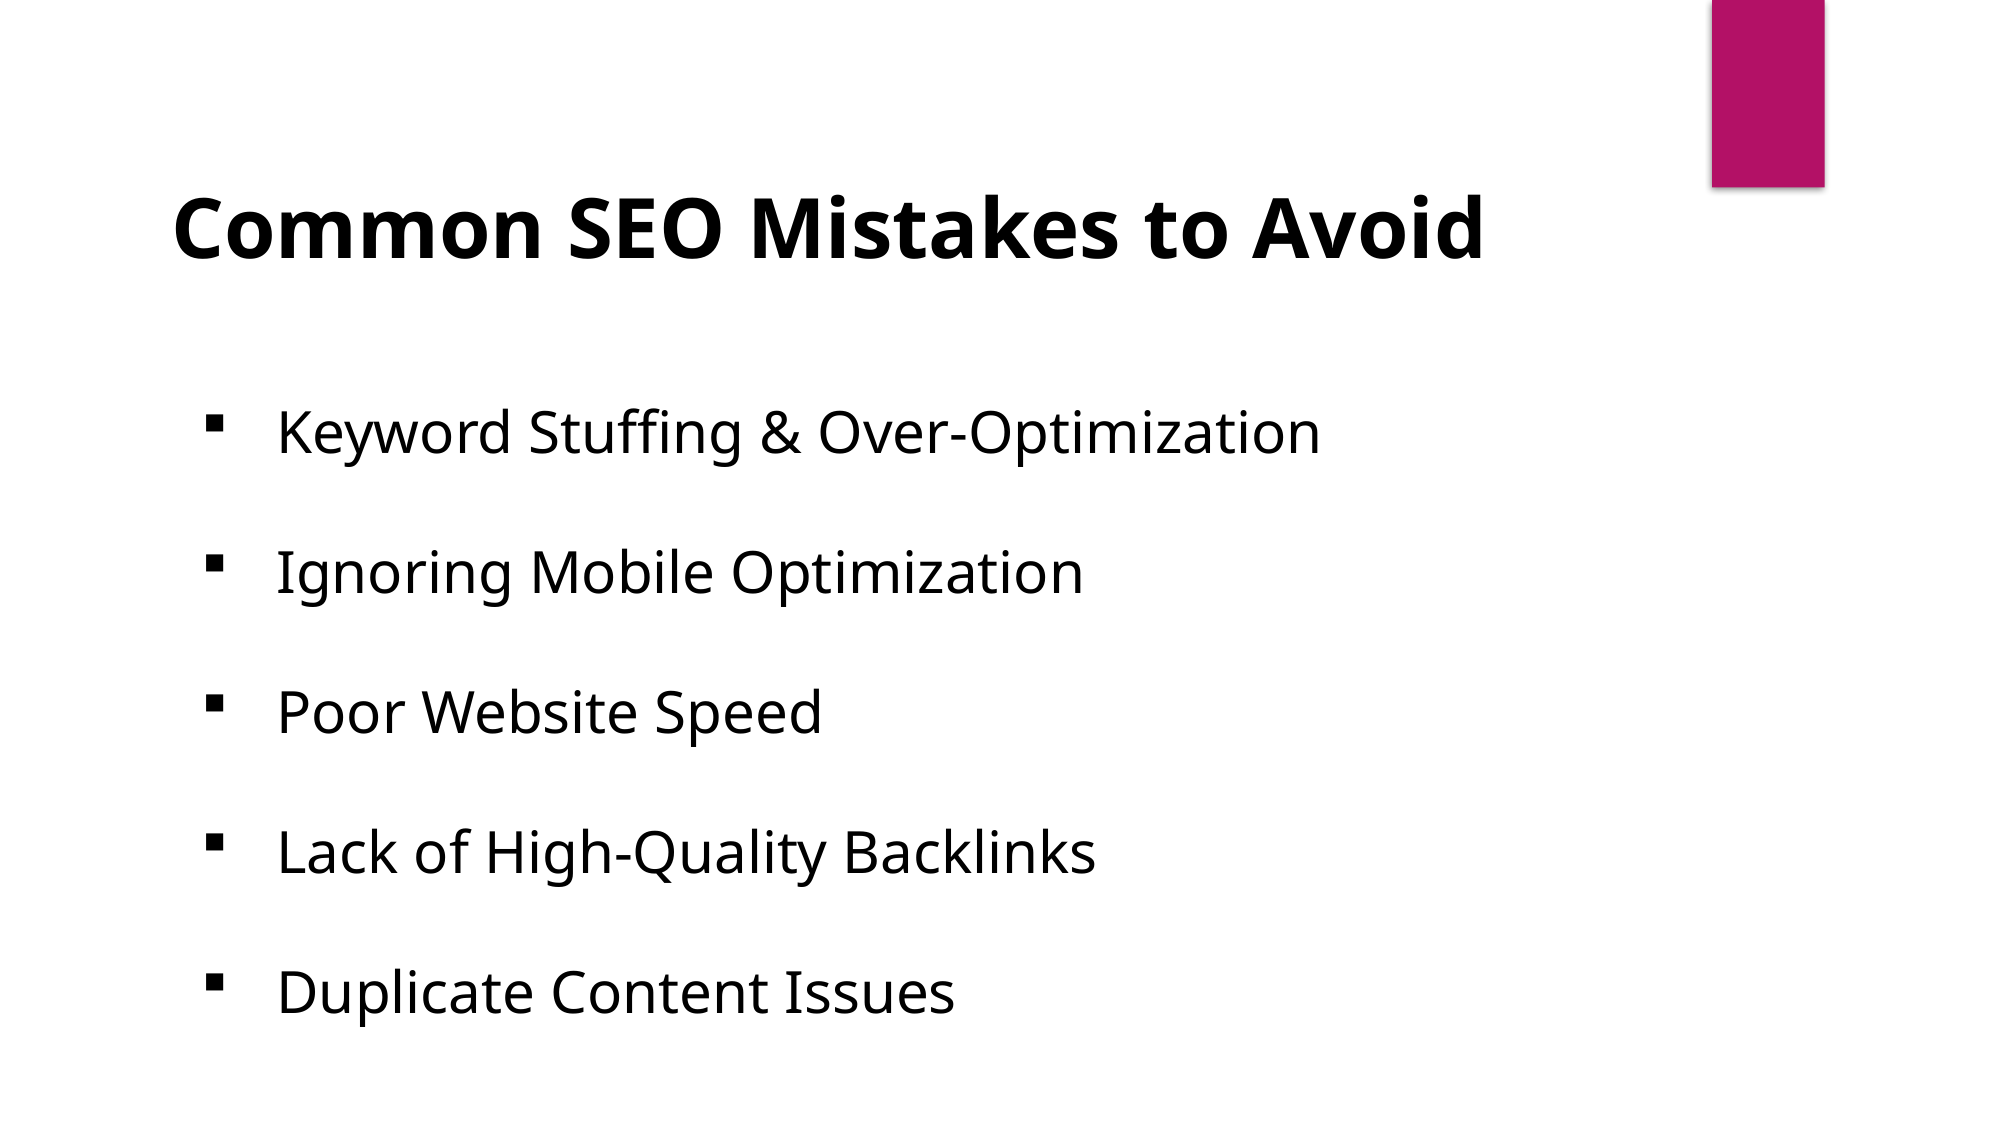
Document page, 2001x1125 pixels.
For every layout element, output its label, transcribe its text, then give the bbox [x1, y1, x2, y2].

text_box Common SEO Mistakes to Avoid [156, 167, 1503, 283]
text_box Keyword Stuffing & Over-Optimization Ignoring Mobile Optimization Poor Website Speed Lack of High-Quality Backlinks Duplicate Content Issues [186, 317, 1338, 1078]
